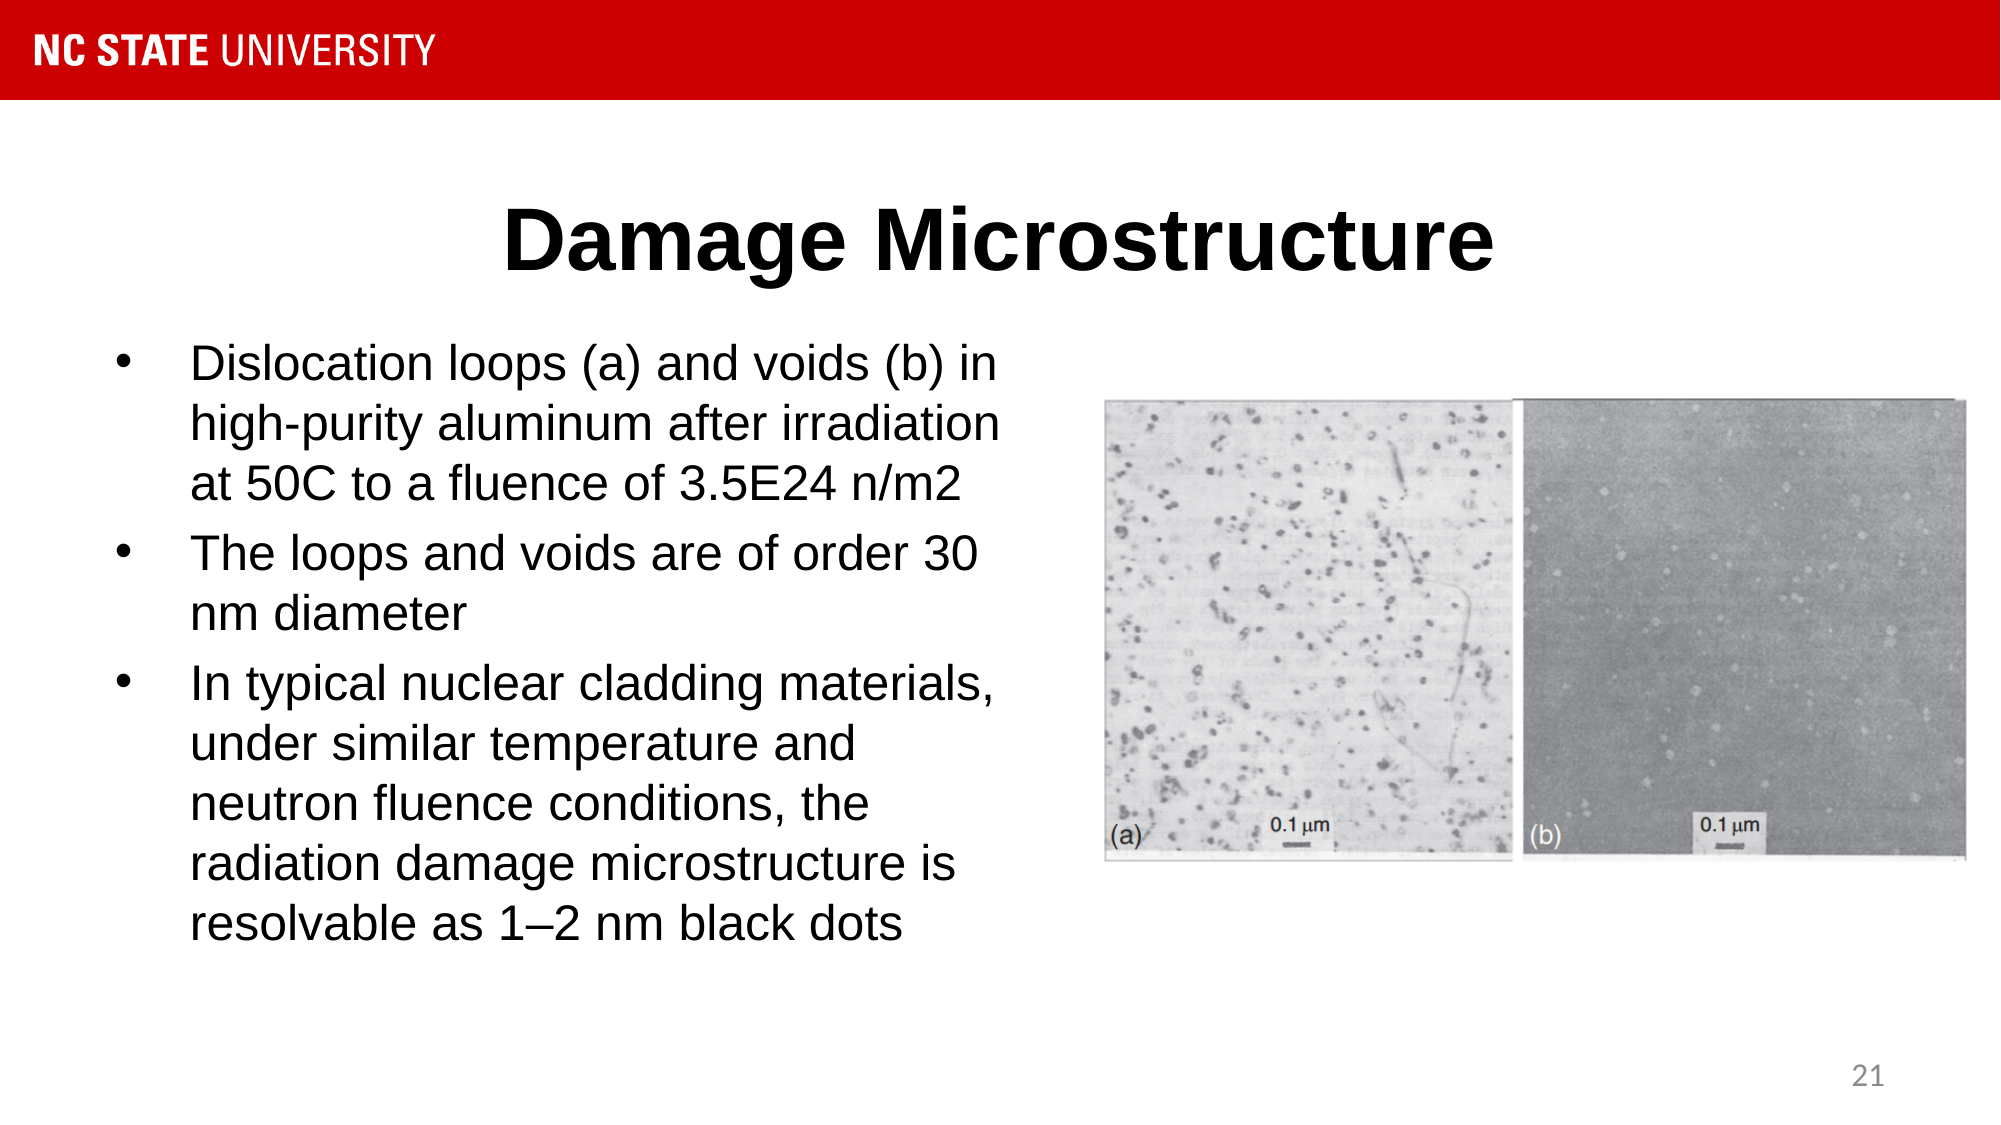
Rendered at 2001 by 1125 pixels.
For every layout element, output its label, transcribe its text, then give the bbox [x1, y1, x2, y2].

list Dislocation loops (a) and voids (b) in high-purity aluminum after irradiation at 50C to a fluence of 3.5E24 n/m2 The loops and voids are of order 30 nm diameter In typical nuclear cladding materials, under similar temperature and neutron fluence conditions, the radiation damage microstructure is resolvable as 1–2 nm black dots [99, 322, 1043, 1005]
picture [0, 0, 2001, 100]
title Damage Microstructure [99, 147, 1900, 323]
slide_number 21 [1433, 1042, 1900, 1103]
picture [1093, 385, 1980, 872]
